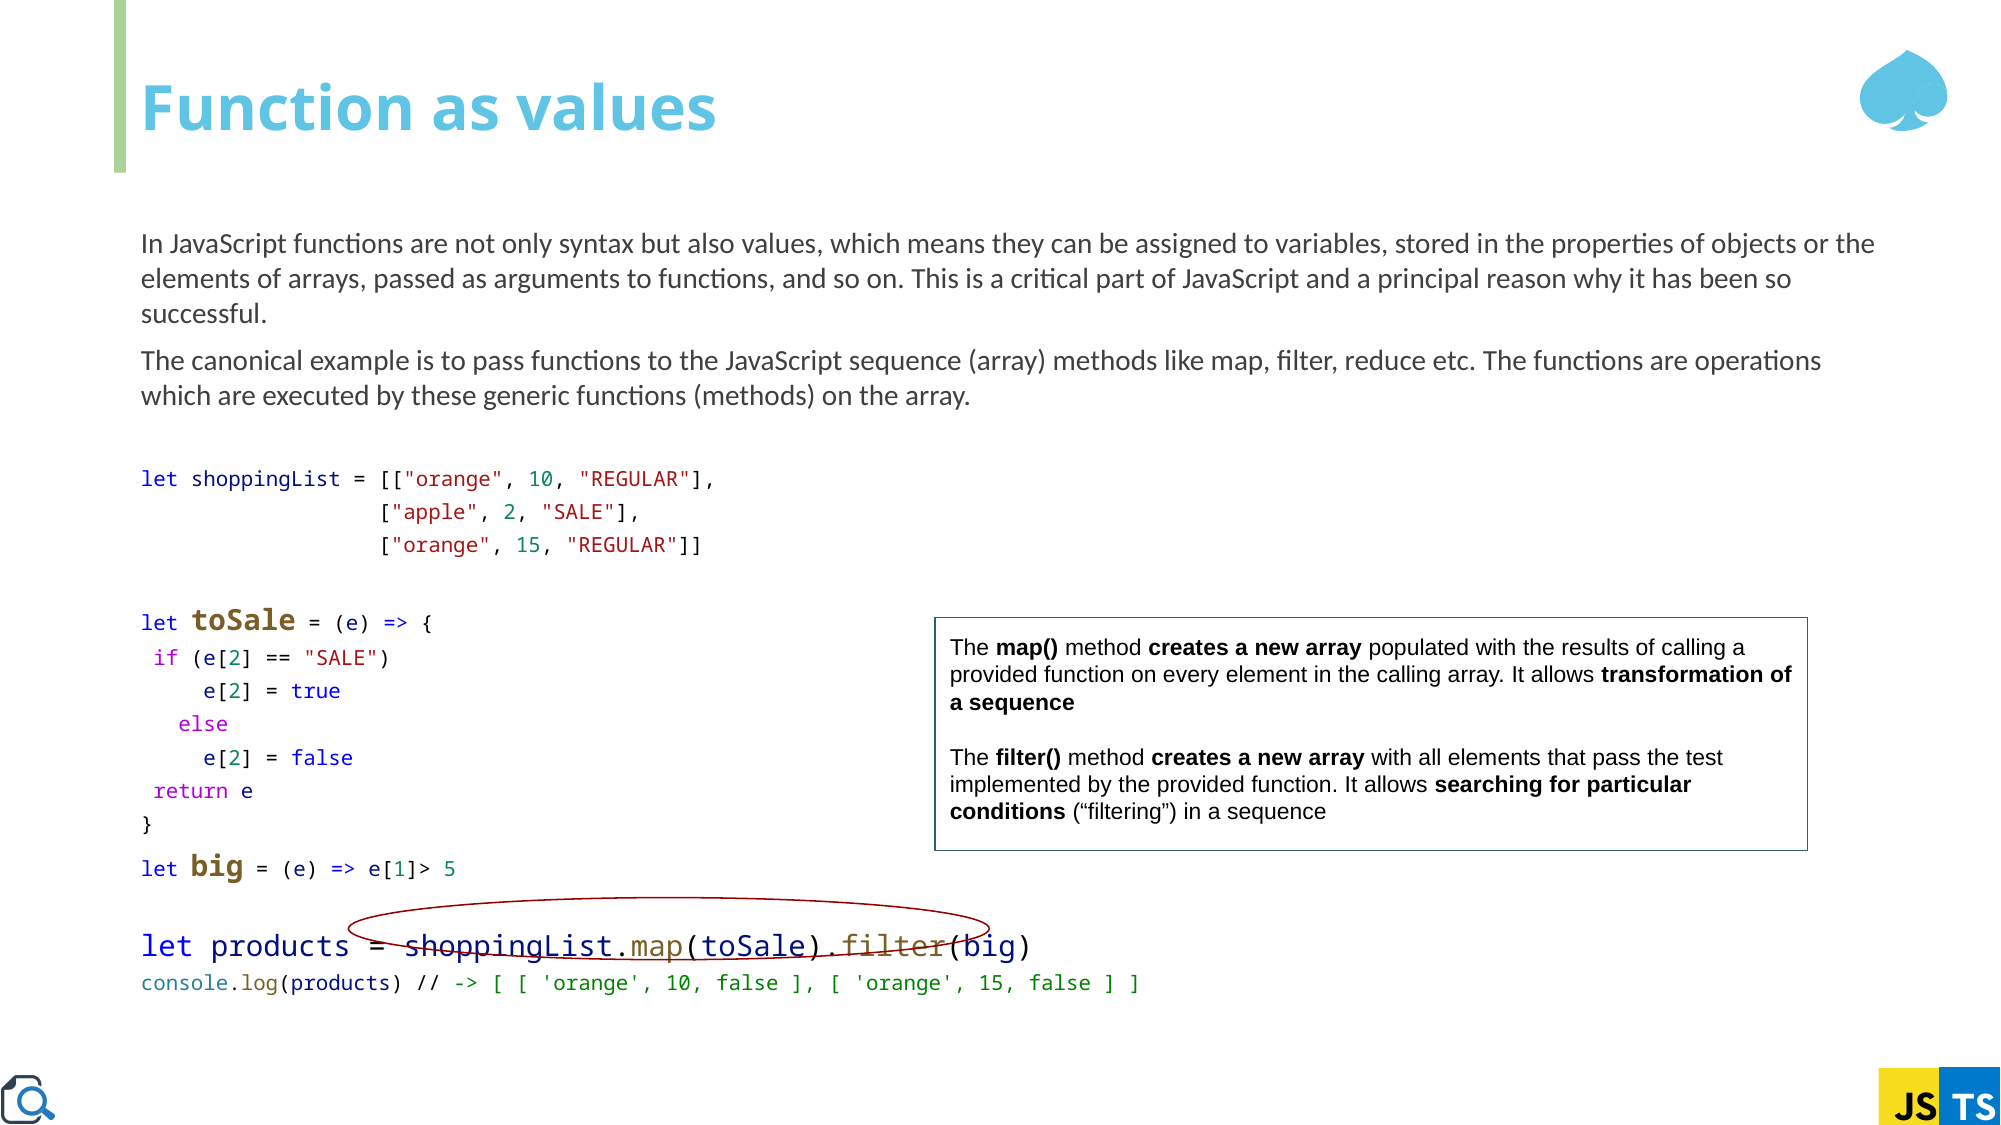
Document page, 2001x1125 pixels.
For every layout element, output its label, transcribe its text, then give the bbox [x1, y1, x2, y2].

picture [0, 1073, 57, 1125]
text_box The map() method creates a new array populated with the results of calling a provided function on every element in the calling array. It allows transformation of a sequence The filter() method creates a new array with all elements that pass the test implemented by the provided function. It allows searching for particular conditions (“filtering”) in a sequence [934, 617, 1808, 851]
title Function as values [140, 60, 977, 143]
picture [1878, 1067, 2000, 1125]
list In JavaScript functions are not only syntax but also values, which means they can be assigned to variables, stored in the properties of objects or the elements of arrays, passed as arguments to functions, and so on. This is a critical part of JavaScript and a principal reason why it has been so successful. The canonical example is to pass functions to the JavaScript sequence (array) methods like map, filter, reduce etc. The functions are operations which are executed by these generic functions (methods) on the array. let shoppingList = [["orange", 10, "REGULAR"], ["apple", 2, "SALE"], ["orange", 15, "REGULAR"]] let toSale = (e) => { if (e[2] == "SALE") e[2] = true else e[2] = false return e } let big = (e) => e[1]> 5 let products = shoppingList.map(toSale).filter(big) console.log(products) // -> [ [ 'orange', 10, false ], [ 'orange', 15, false ] ] [140, 224, 1890, 1028]
text_box [348, 897, 990, 960]
